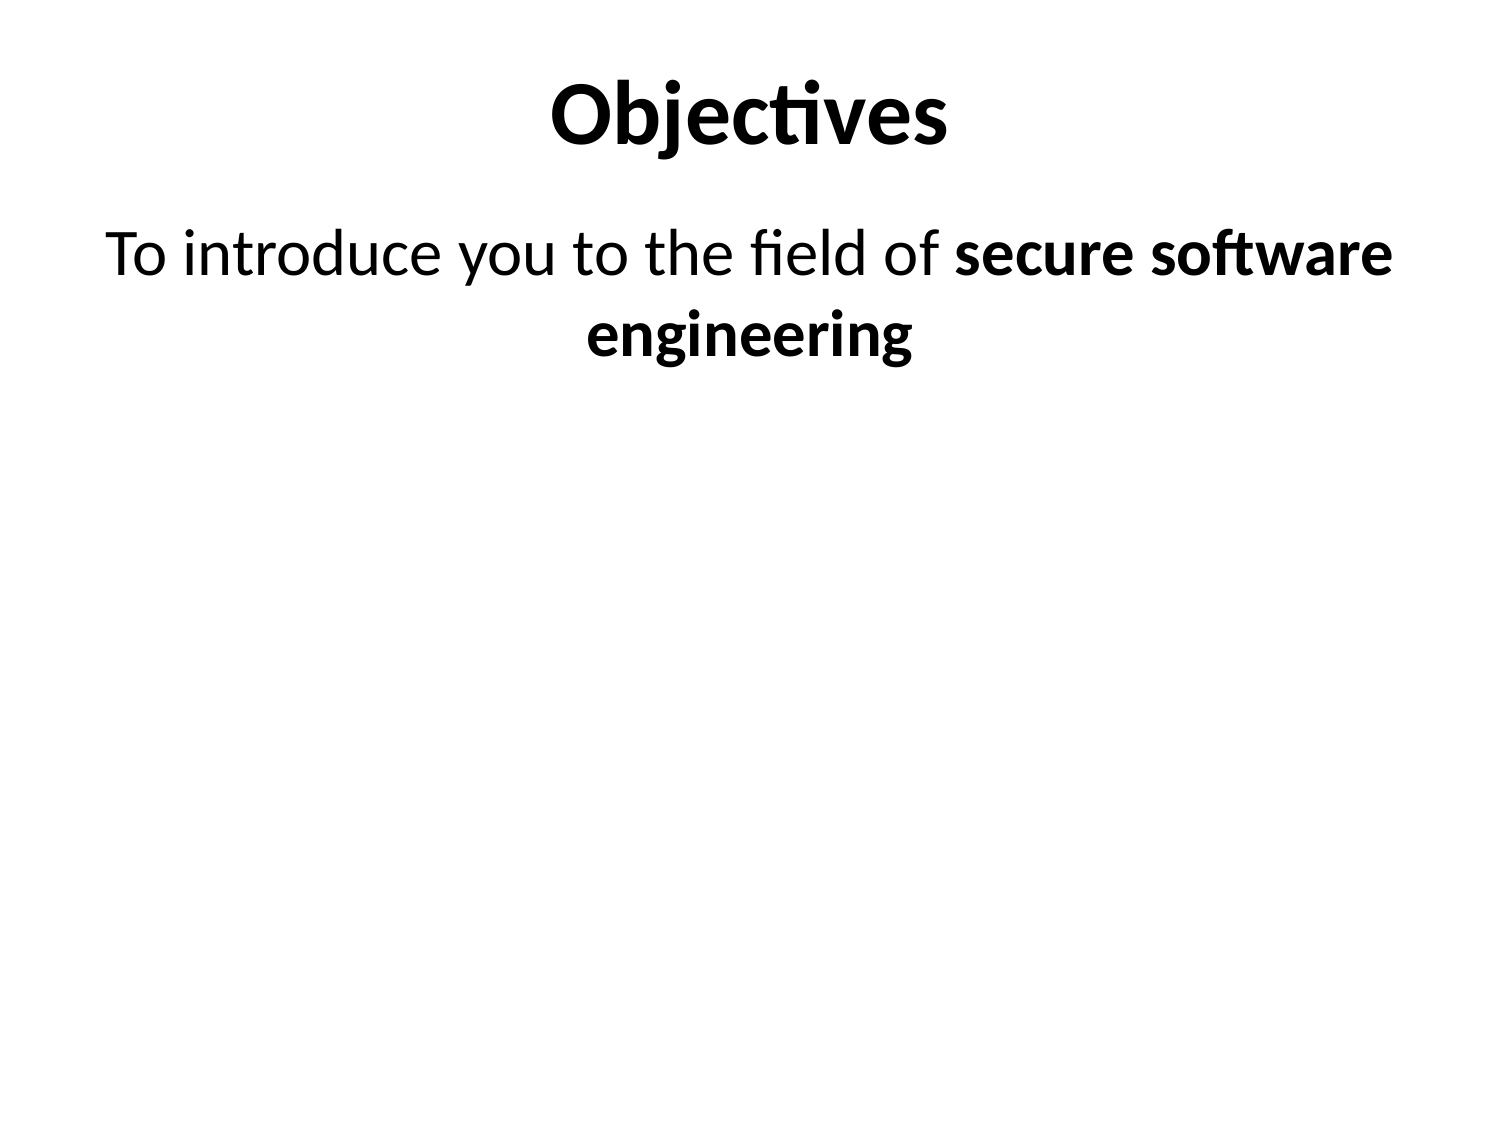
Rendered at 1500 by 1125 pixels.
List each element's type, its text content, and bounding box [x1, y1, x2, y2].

list To introduce you to the field of secure software engineering [75, 201, 1425, 443]
title Objectives [75, 14, 1425, 201]
